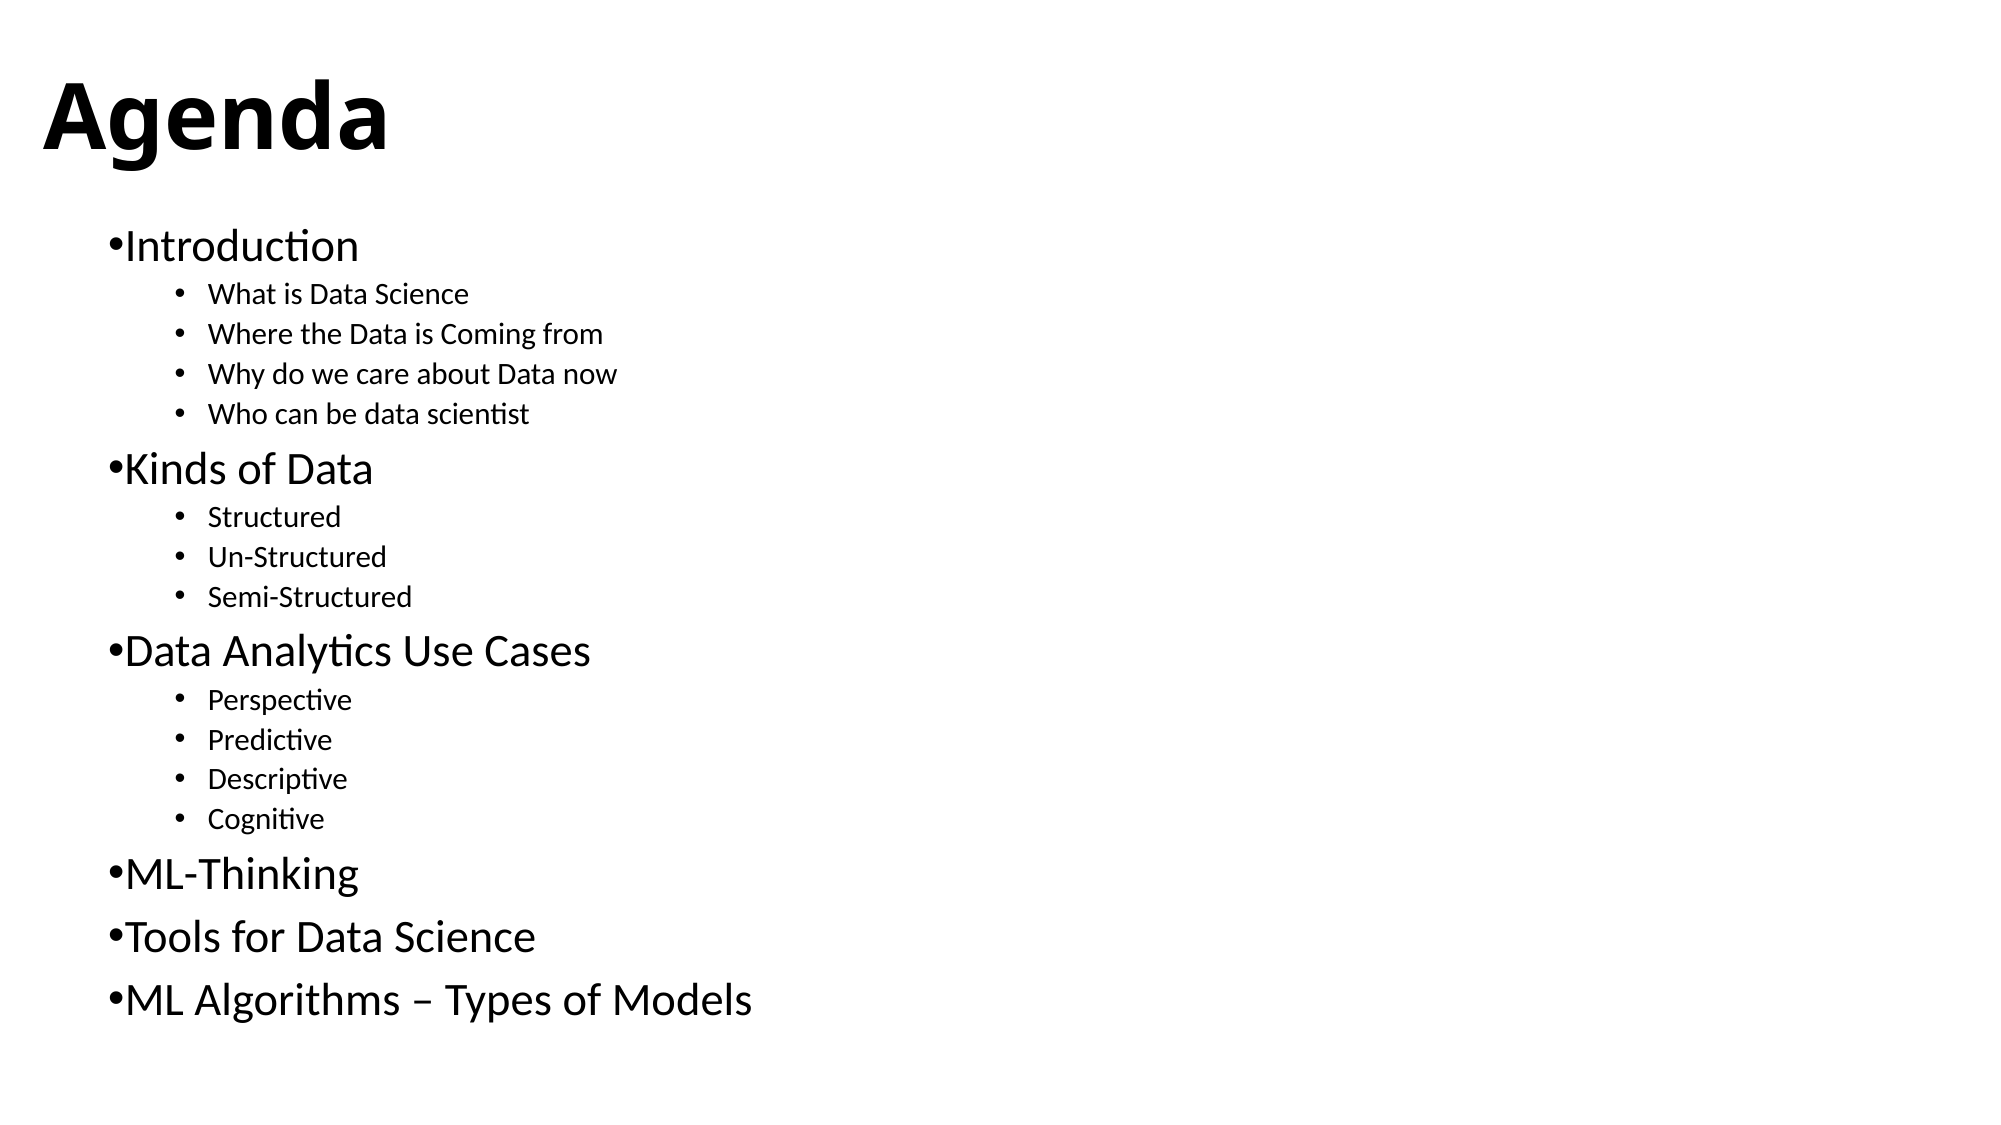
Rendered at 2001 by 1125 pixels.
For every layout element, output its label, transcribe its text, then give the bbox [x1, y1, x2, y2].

list Introduction What is Data Science Where the Data is Coming from Why do we care about Data now Who can be data scientist Kinds of Data Structured Un-Structured Semi-Structured Data Analytics Use Cases Perspective Predictive Descriptive Cognitive ML-Thinking Tools for Data Science ML Algorithms – Types of Models [93, 213, 1819, 1043]
title Agenda [28, 52, 1754, 187]
